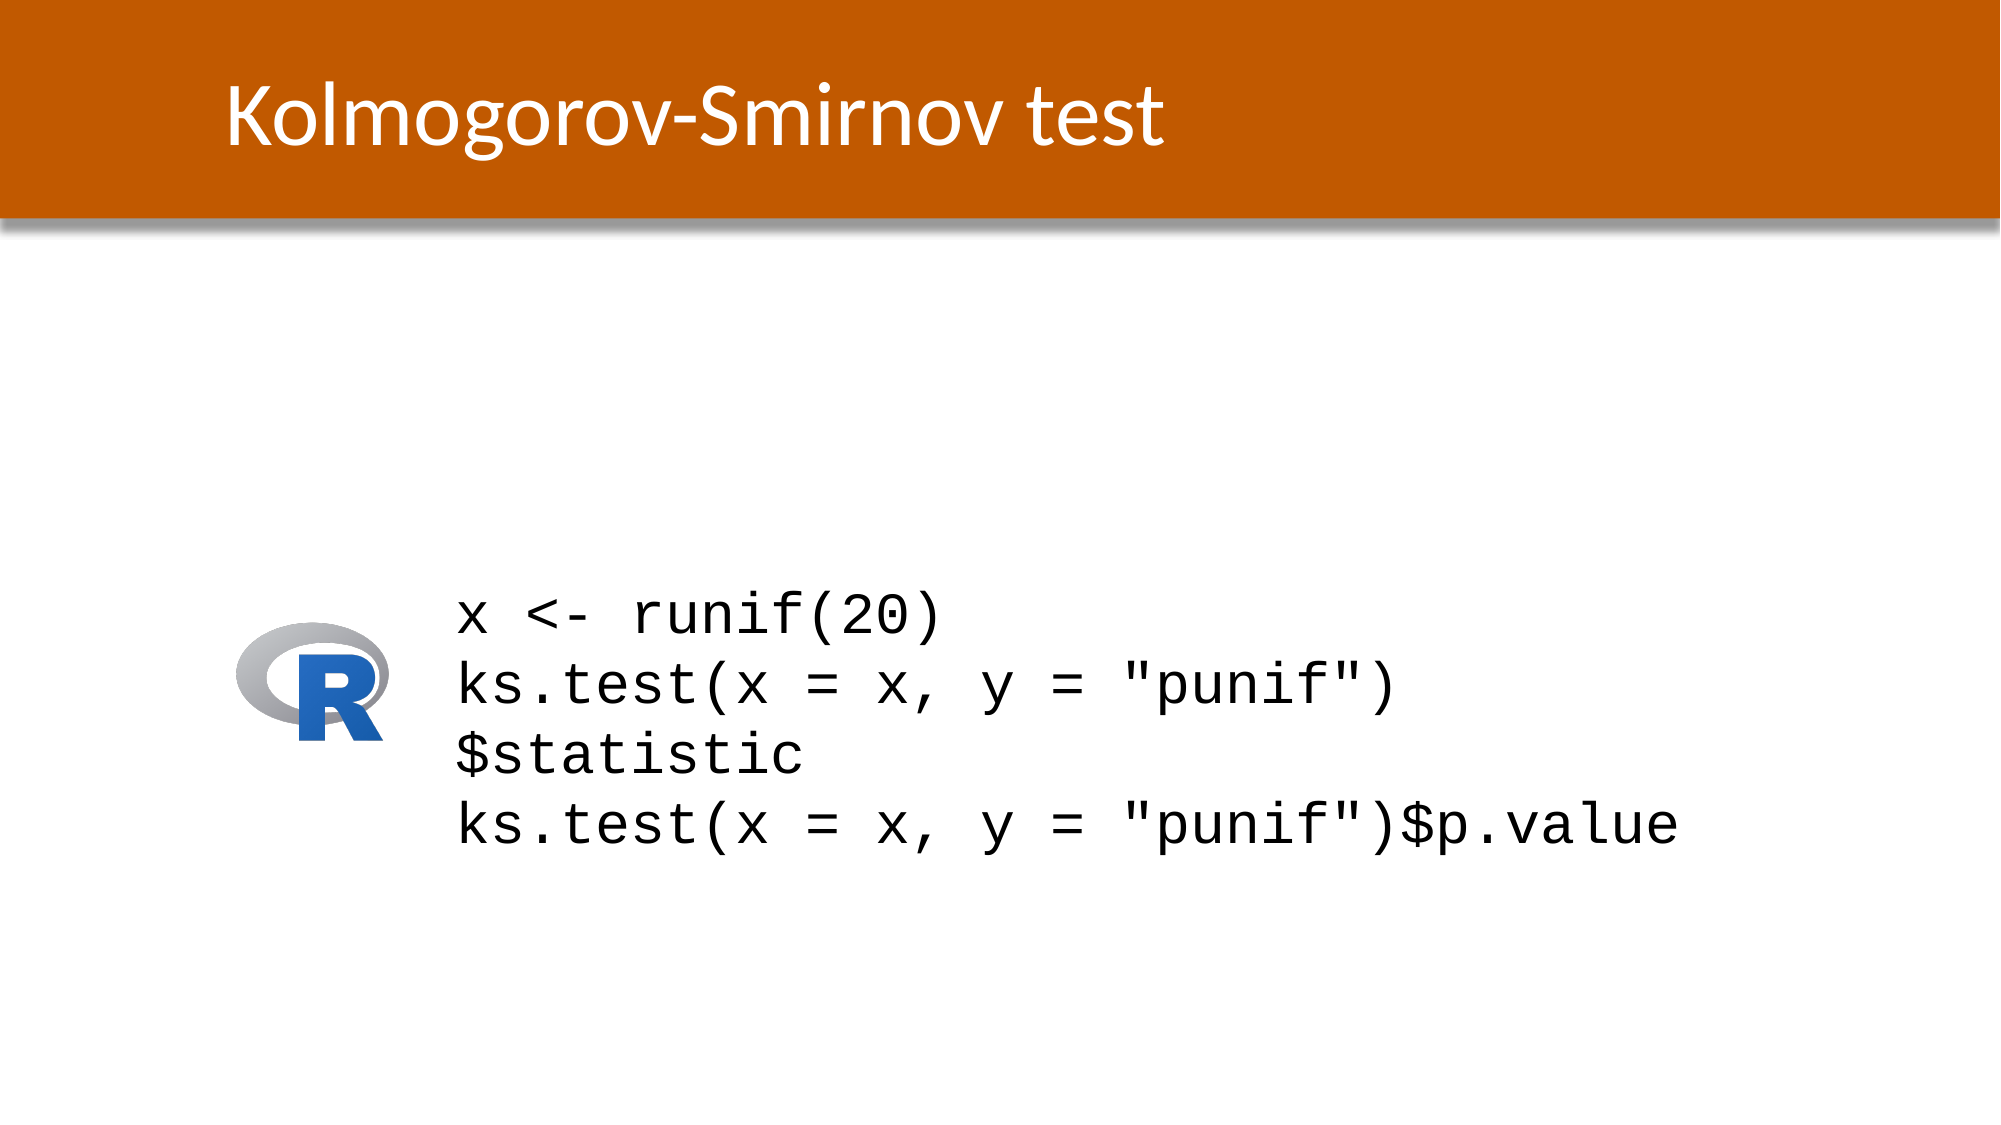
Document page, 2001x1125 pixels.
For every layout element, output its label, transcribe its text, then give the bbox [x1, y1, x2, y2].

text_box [236, 567, 1764, 795]
text_box [0, 0, 2000, 219]
text_box Kolmogorov-Smirnov test [210, 17, 2000, 201]
